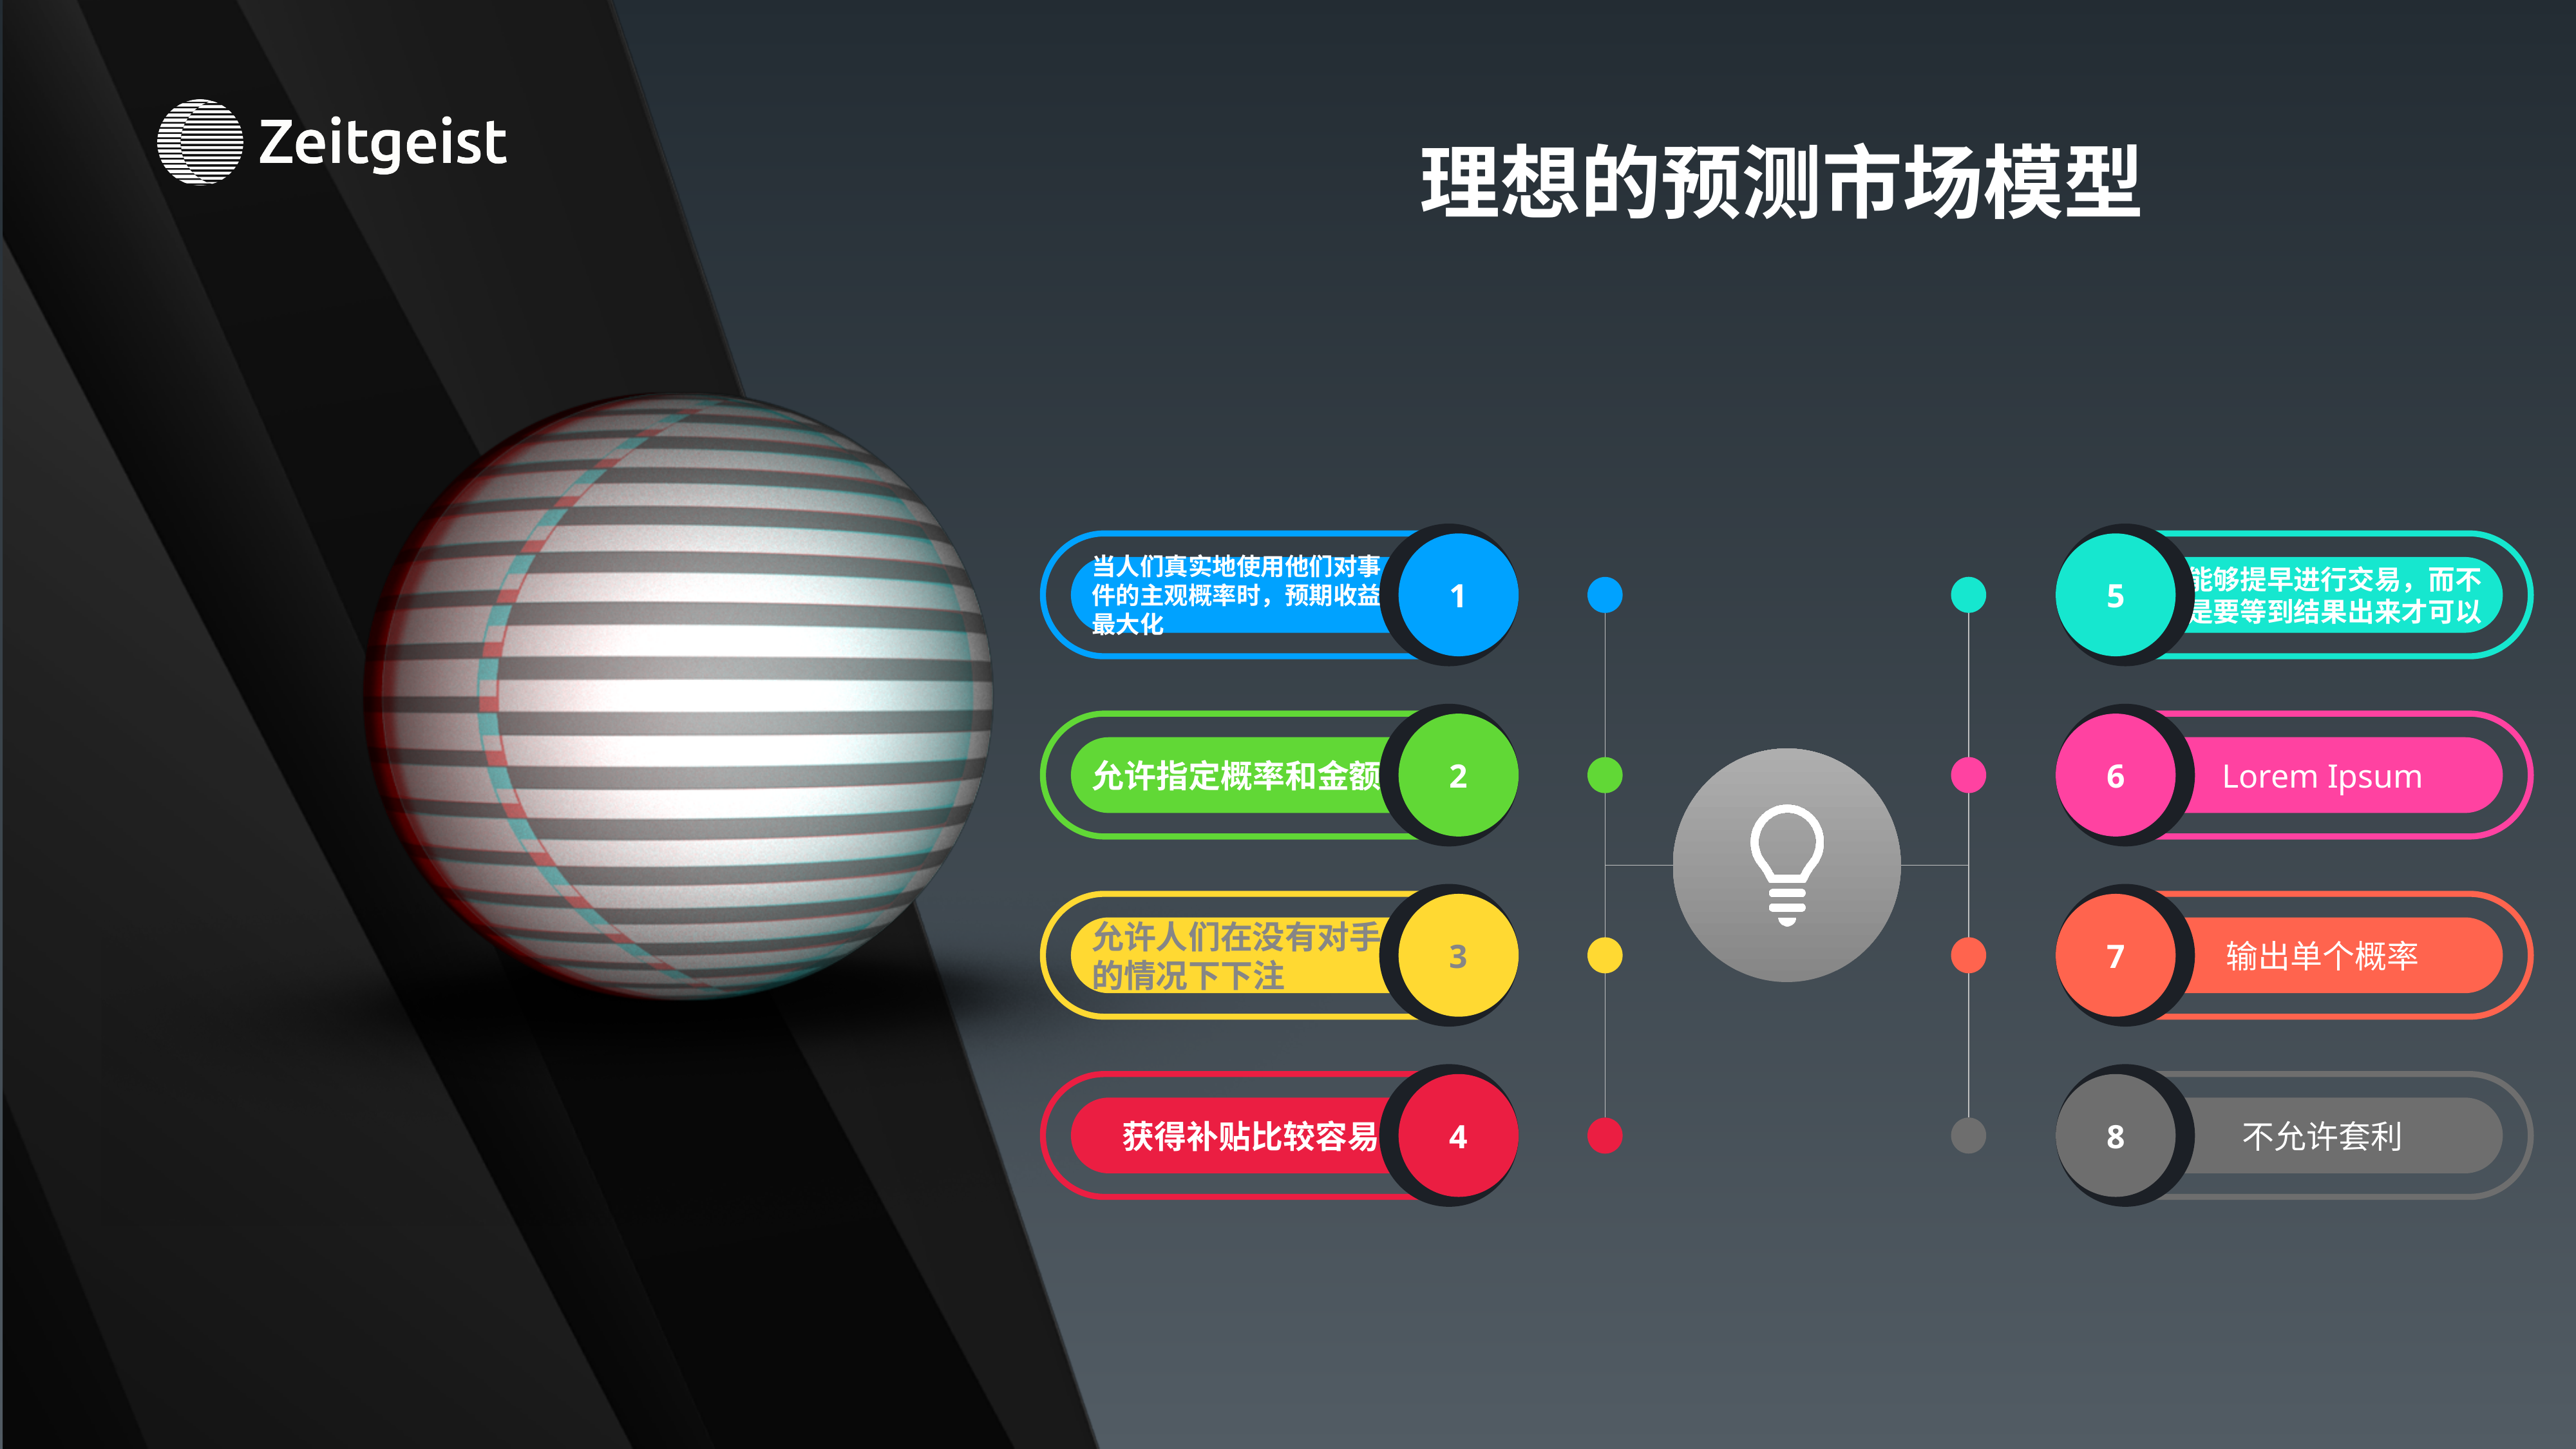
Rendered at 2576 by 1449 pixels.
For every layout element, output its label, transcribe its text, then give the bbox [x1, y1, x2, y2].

picture [3, 0, 1350, 1449]
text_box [1043, 523, 2531, 1208]
text_box 理想的预测市场模型 [1414, 126, 2569, 234]
